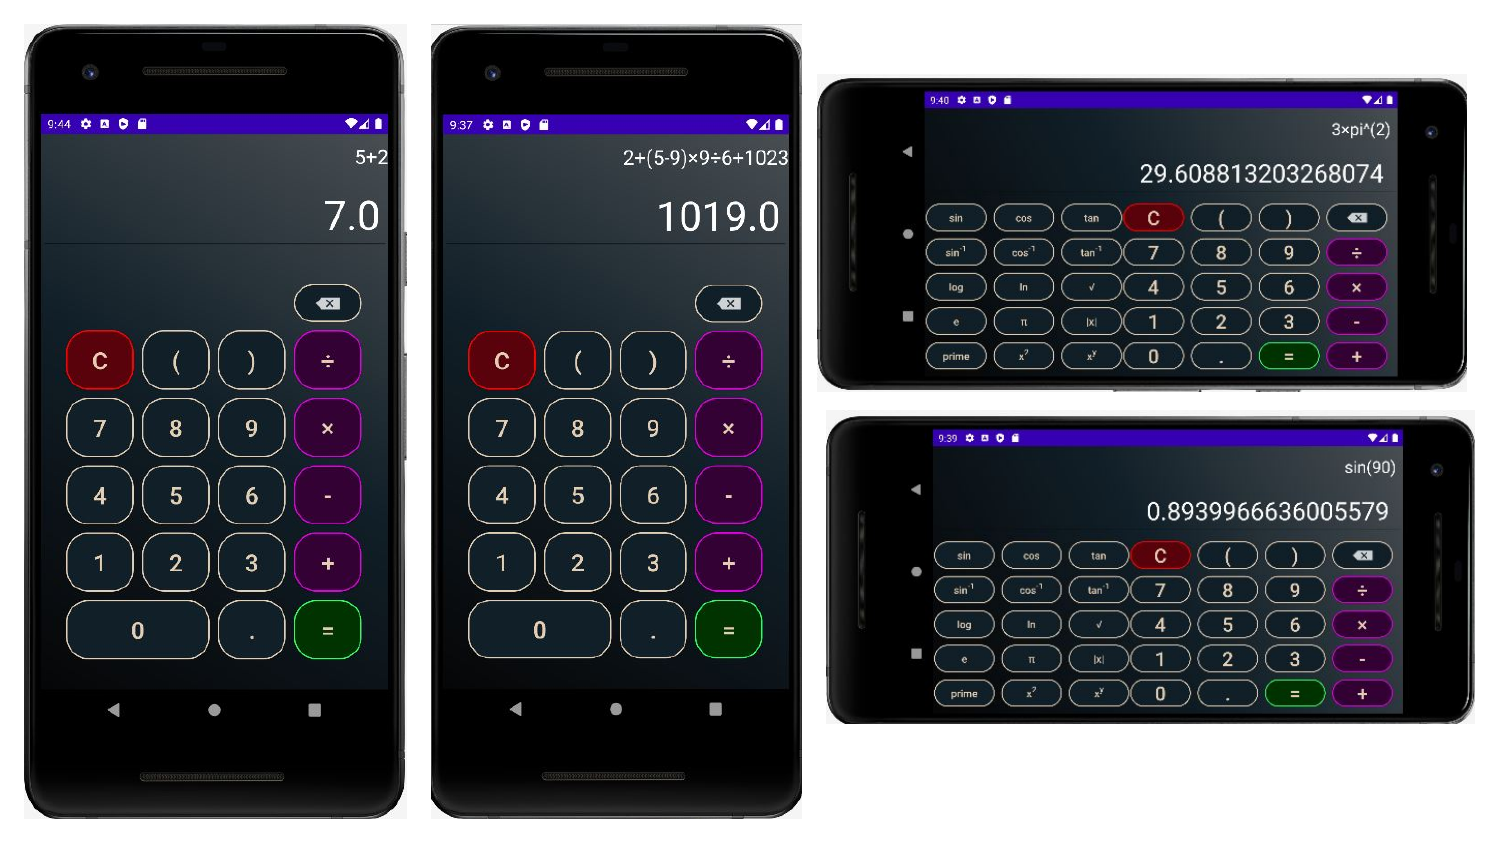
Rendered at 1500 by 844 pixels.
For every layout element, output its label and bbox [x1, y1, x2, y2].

picture [817, 73, 1467, 392]
picture [430, 24, 802, 819]
picture [24, 24, 407, 819]
picture [826, 410, 1476, 724]
